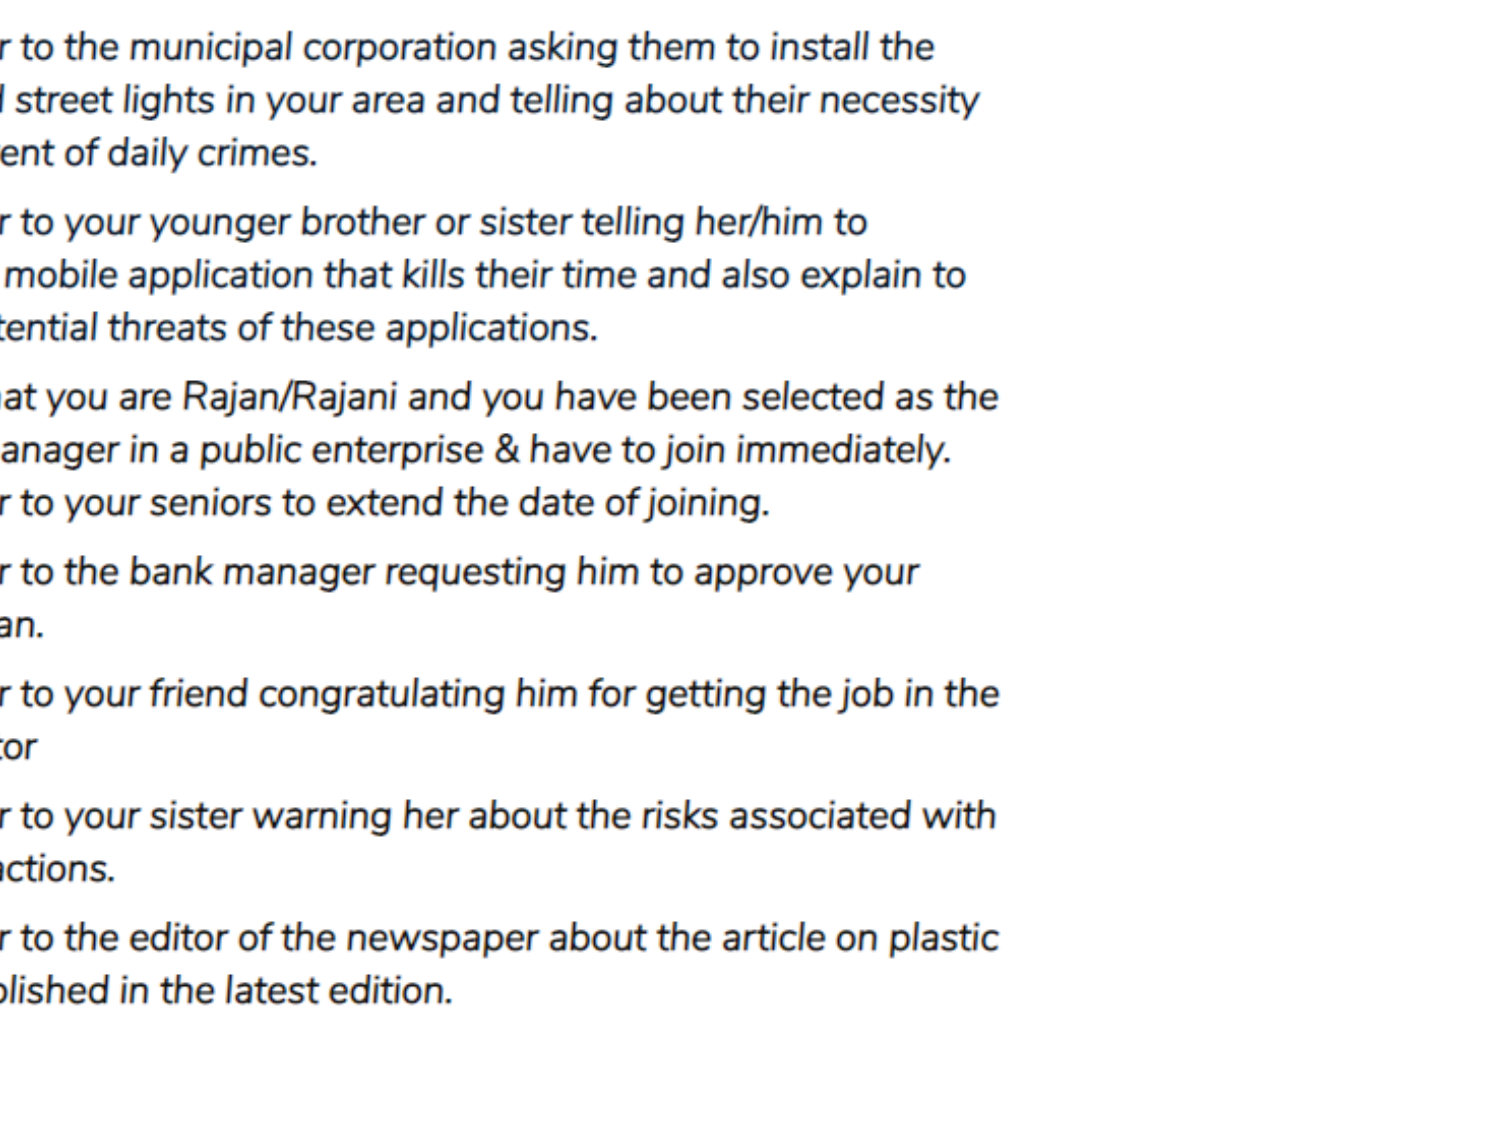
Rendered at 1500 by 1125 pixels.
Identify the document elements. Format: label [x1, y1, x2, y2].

picture [0, 5, 1026, 1036]
